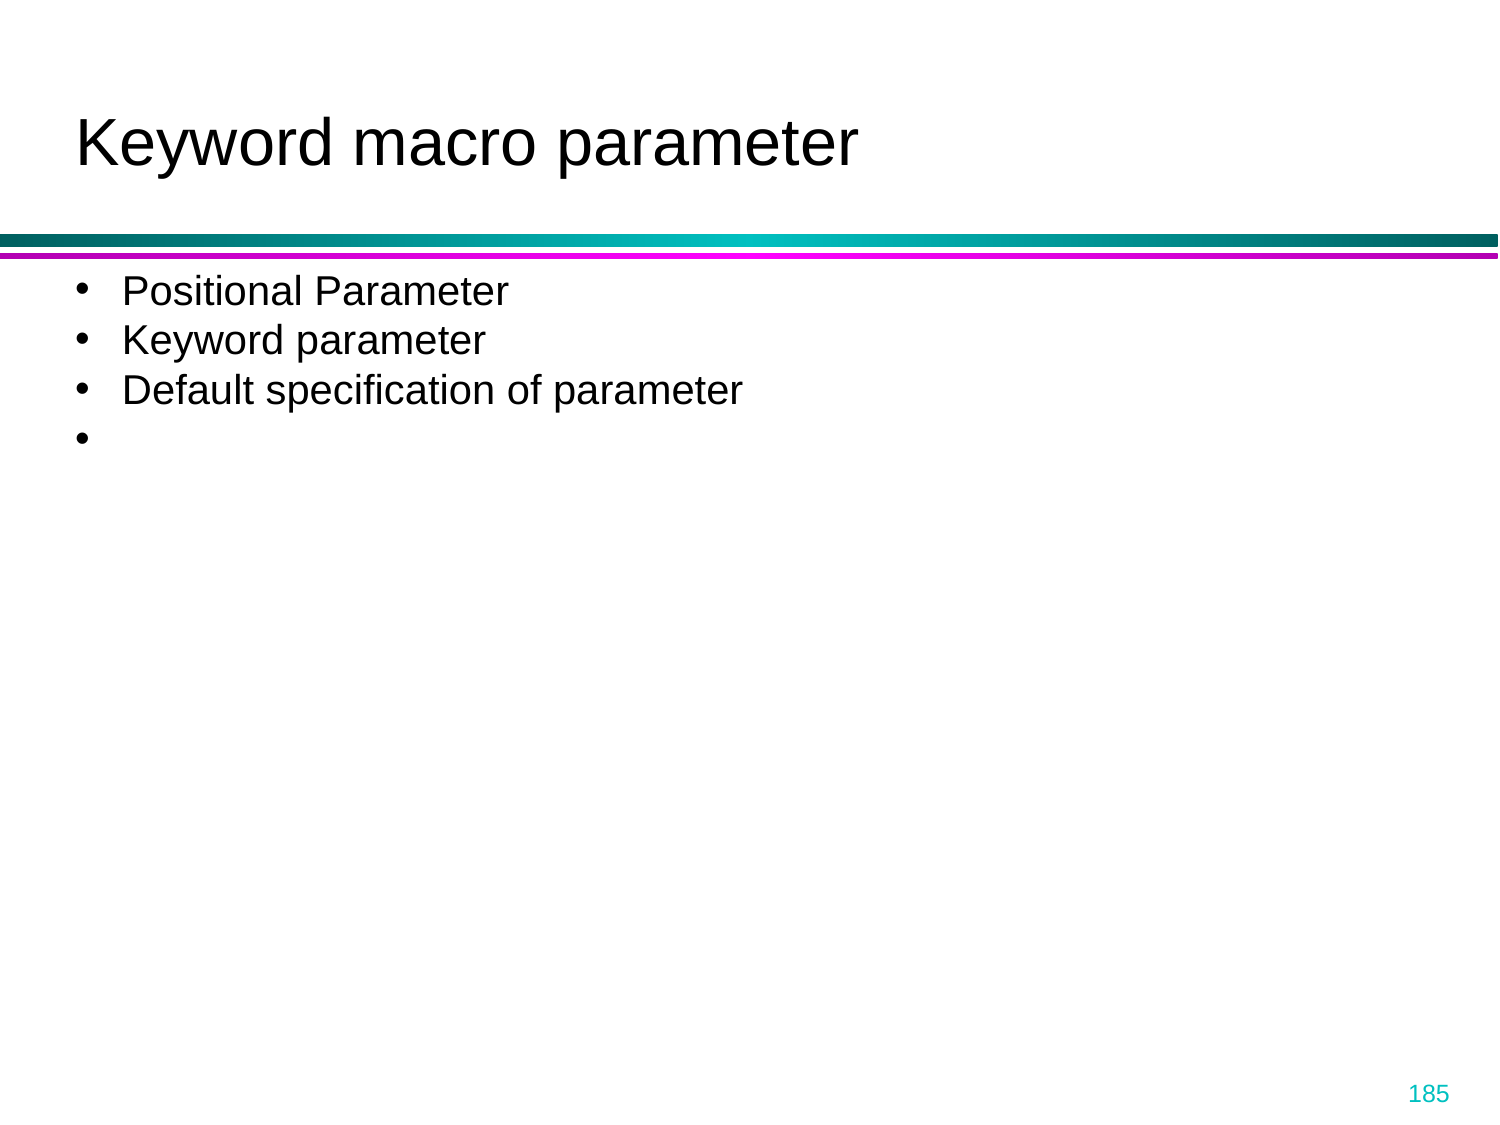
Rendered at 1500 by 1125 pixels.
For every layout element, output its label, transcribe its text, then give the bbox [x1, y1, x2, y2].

text_box Keyword macro parameter [75, 44, 1425, 233]
text_box Positional Parameter Keyword parameter Default specification of parameter [75, 263, 1425, 916]
